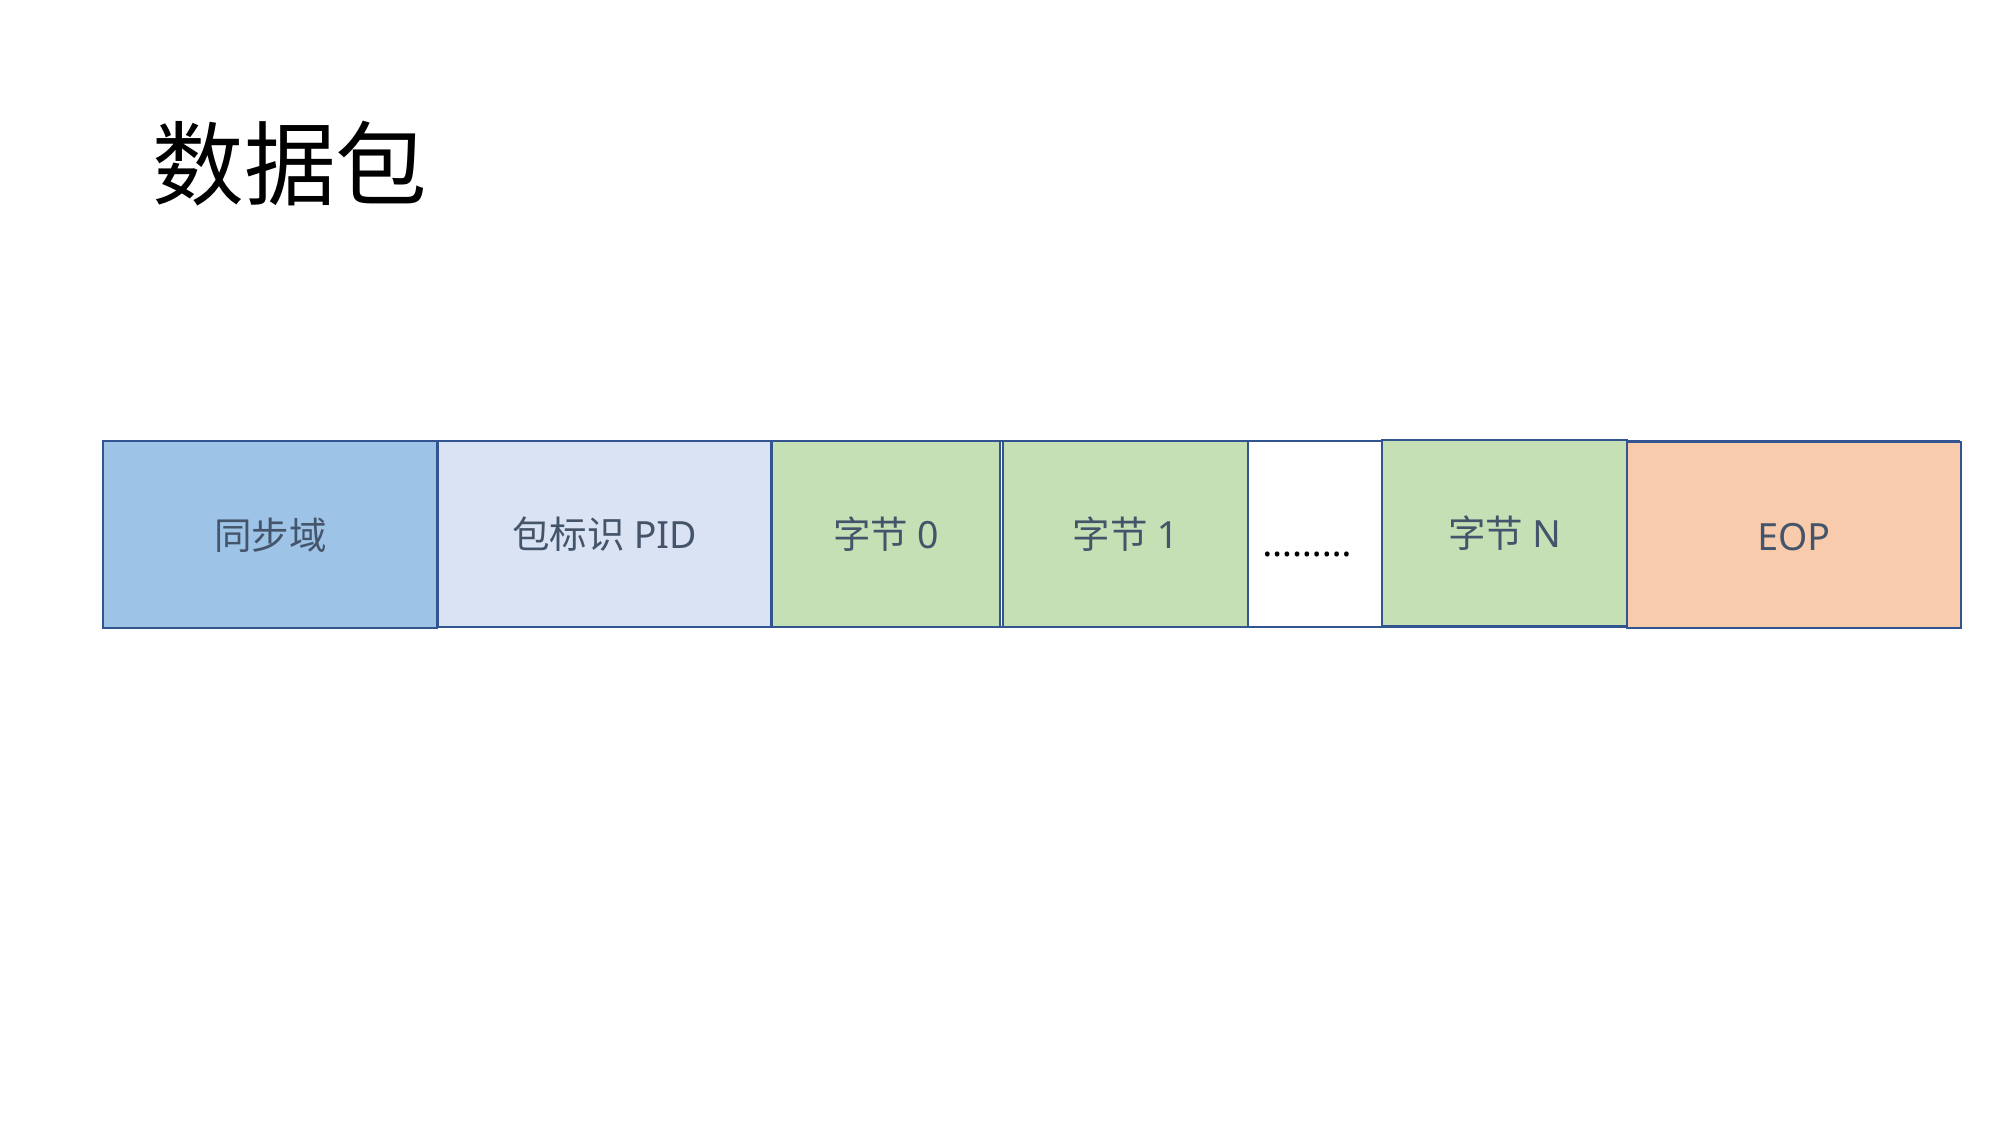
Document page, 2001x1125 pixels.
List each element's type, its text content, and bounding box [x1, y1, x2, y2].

text_box ……… [1247, 511, 1379, 572]
text_box 字节0 [771, 440, 1001, 628]
text_box [1249, 440, 1626, 628]
text_box 包标识PID [436, 440, 771, 628]
title 数据包 [137, 59, 1863, 278]
text_box 字节1 [1002, 440, 1249, 628]
text_box EOP [1626, 441, 1962, 629]
text_box 字节N [1381, 439, 1628, 627]
text_box 同步域 [102, 440, 438, 629]
